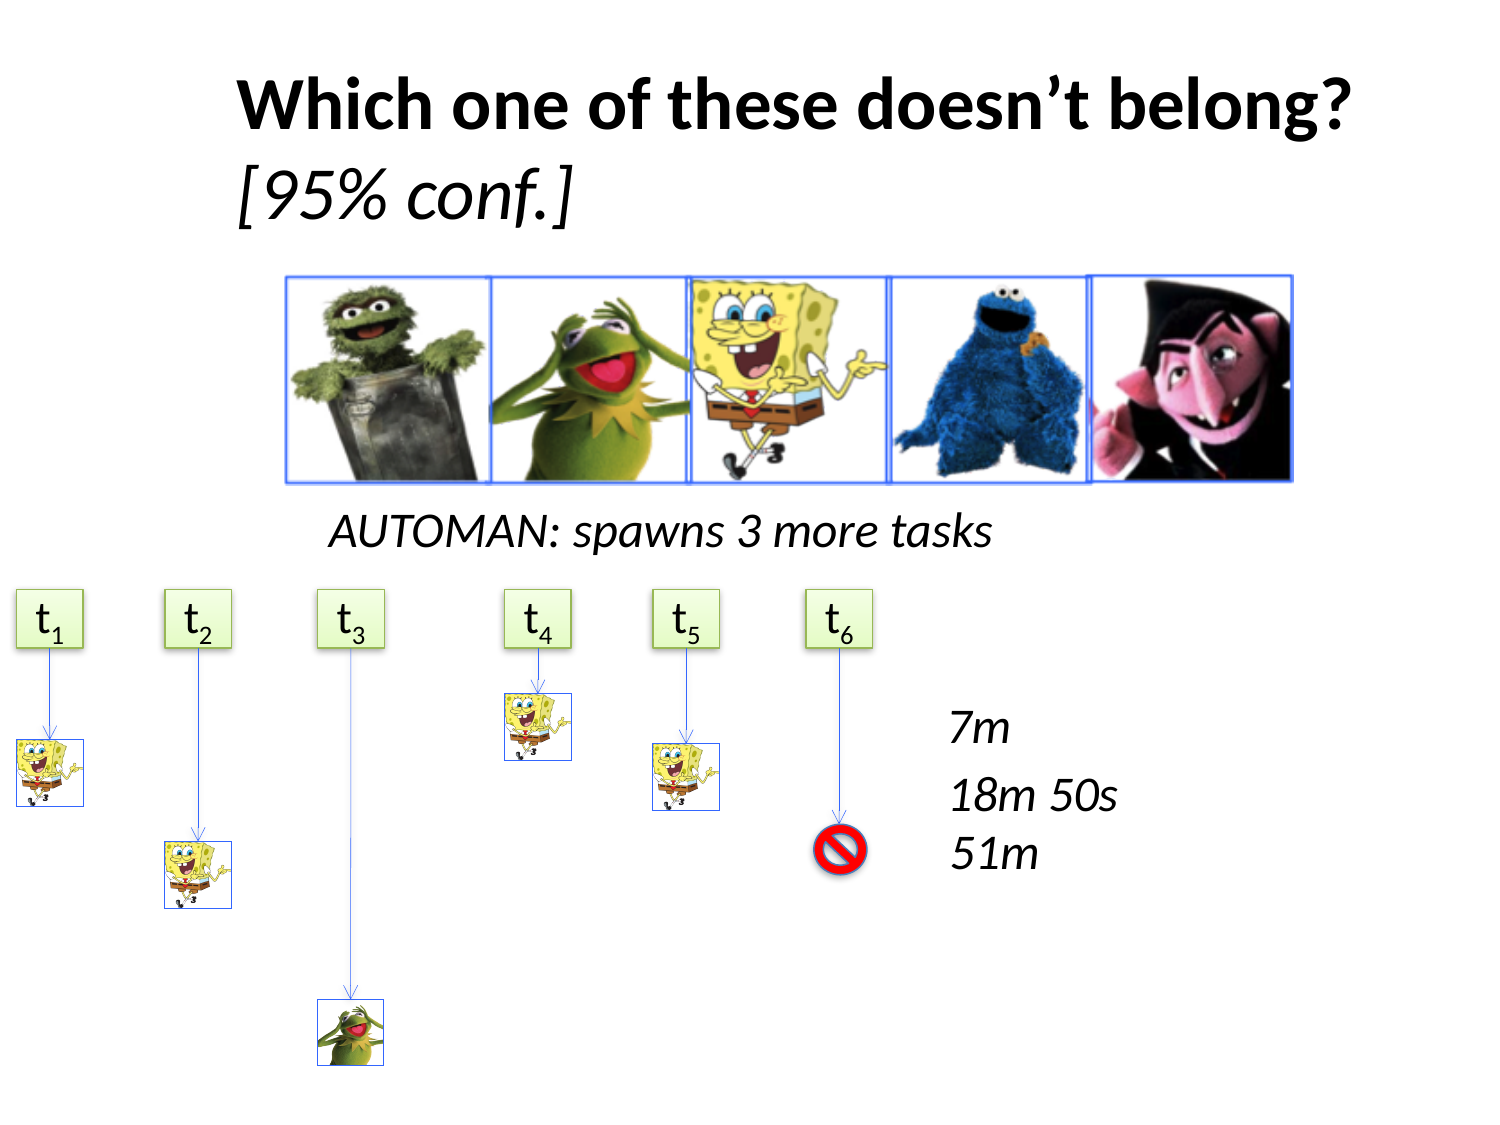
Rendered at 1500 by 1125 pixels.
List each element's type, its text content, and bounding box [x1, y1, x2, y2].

picture [652, 743, 720, 811]
picture [504, 693, 572, 761]
text_box t2 [164, 589, 232, 649]
text_box t4 [504, 589, 572, 649]
picture [283, 273, 1294, 486]
picture [317, 999, 384, 1066]
picture [164, 841, 232, 909]
text_box t3 [317, 589, 385, 649]
picture [16, 739, 84, 807]
text_box t1 [16, 589, 84, 649]
text_box 7m [946, 693, 1012, 754]
text_box Which one of these doesn’t belong? [95% conf.] [221, 47, 1371, 243]
text_box 51m [949, 819, 1040, 880]
text_box AutoMan: spawns 3 more tasks [313, 494, 1009, 565]
text_box 18m 50s [947, 761, 1119, 822]
text_box [813, 823, 868, 876]
text_box t6 [805, 589, 873, 649]
text_box t5 [652, 589, 720, 649]
